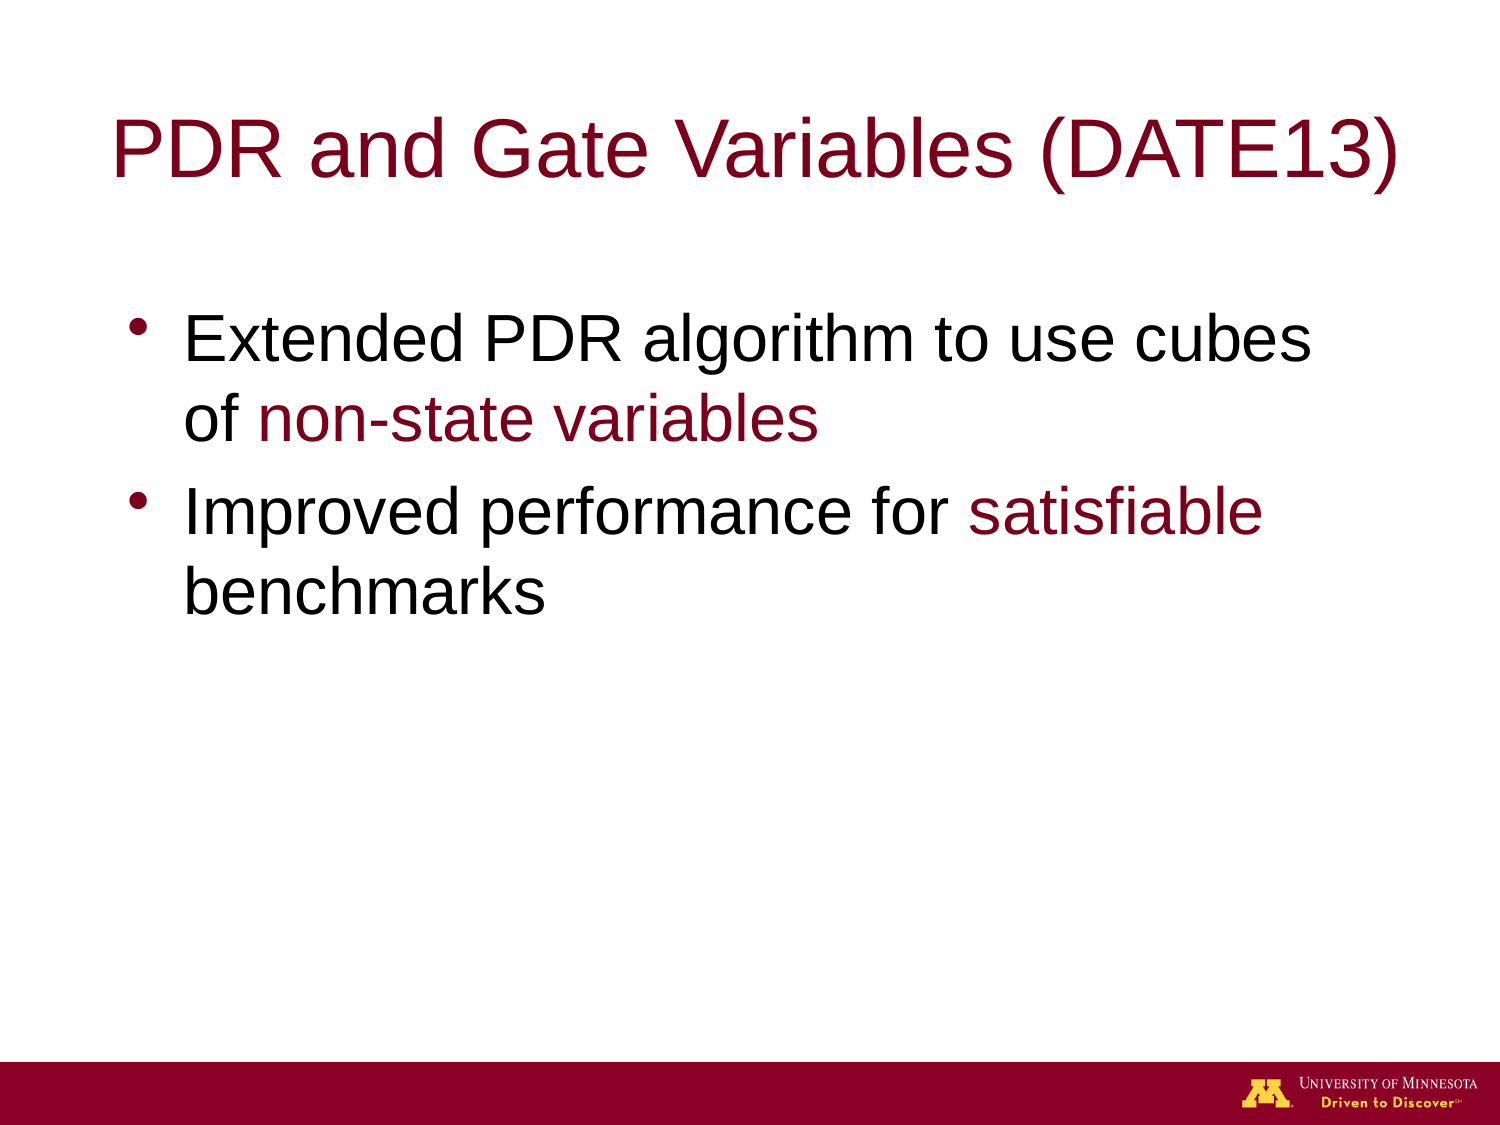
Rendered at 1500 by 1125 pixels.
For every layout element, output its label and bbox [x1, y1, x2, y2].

picture [0, 1062, 1500, 1125]
title [87, 49, 1426, 238]
list [112, 287, 1388, 938]
